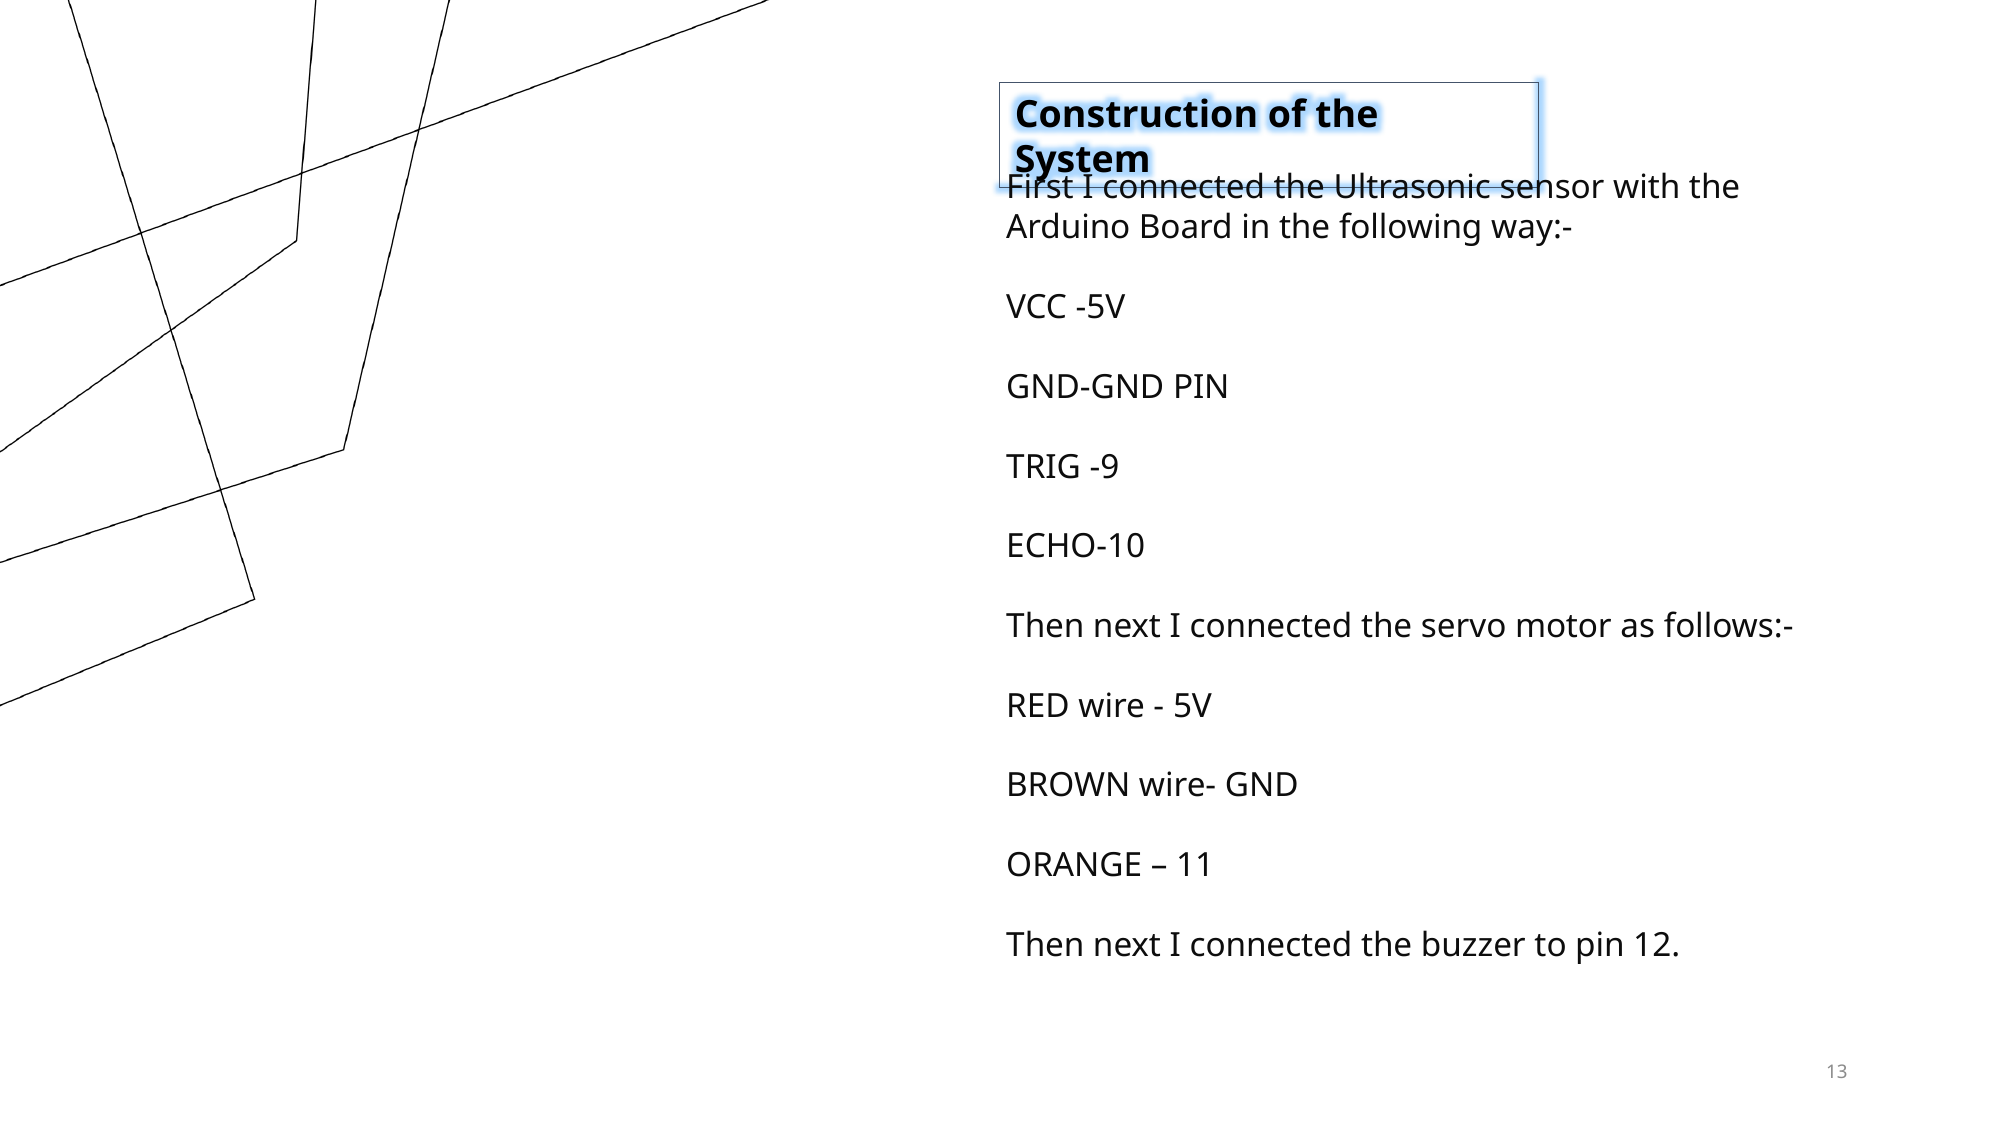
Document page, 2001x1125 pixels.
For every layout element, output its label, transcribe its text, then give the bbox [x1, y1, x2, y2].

picture [0, 0, 803, 720]
text_box First I connected the Ultrasonic sensor with the Arduino Board in the following way:- VCC -5V GND-GND PIN TRIG -9 ECHO-10 Then next I connected the servo motor as follows:- RED wire - 5V BROWN wire- GND ORANGE – 11 Then next I connected the buzzer to pin 12. [991, 156, 1863, 1125]
text_box Construction of the System [999, 82, 1539, 156]
